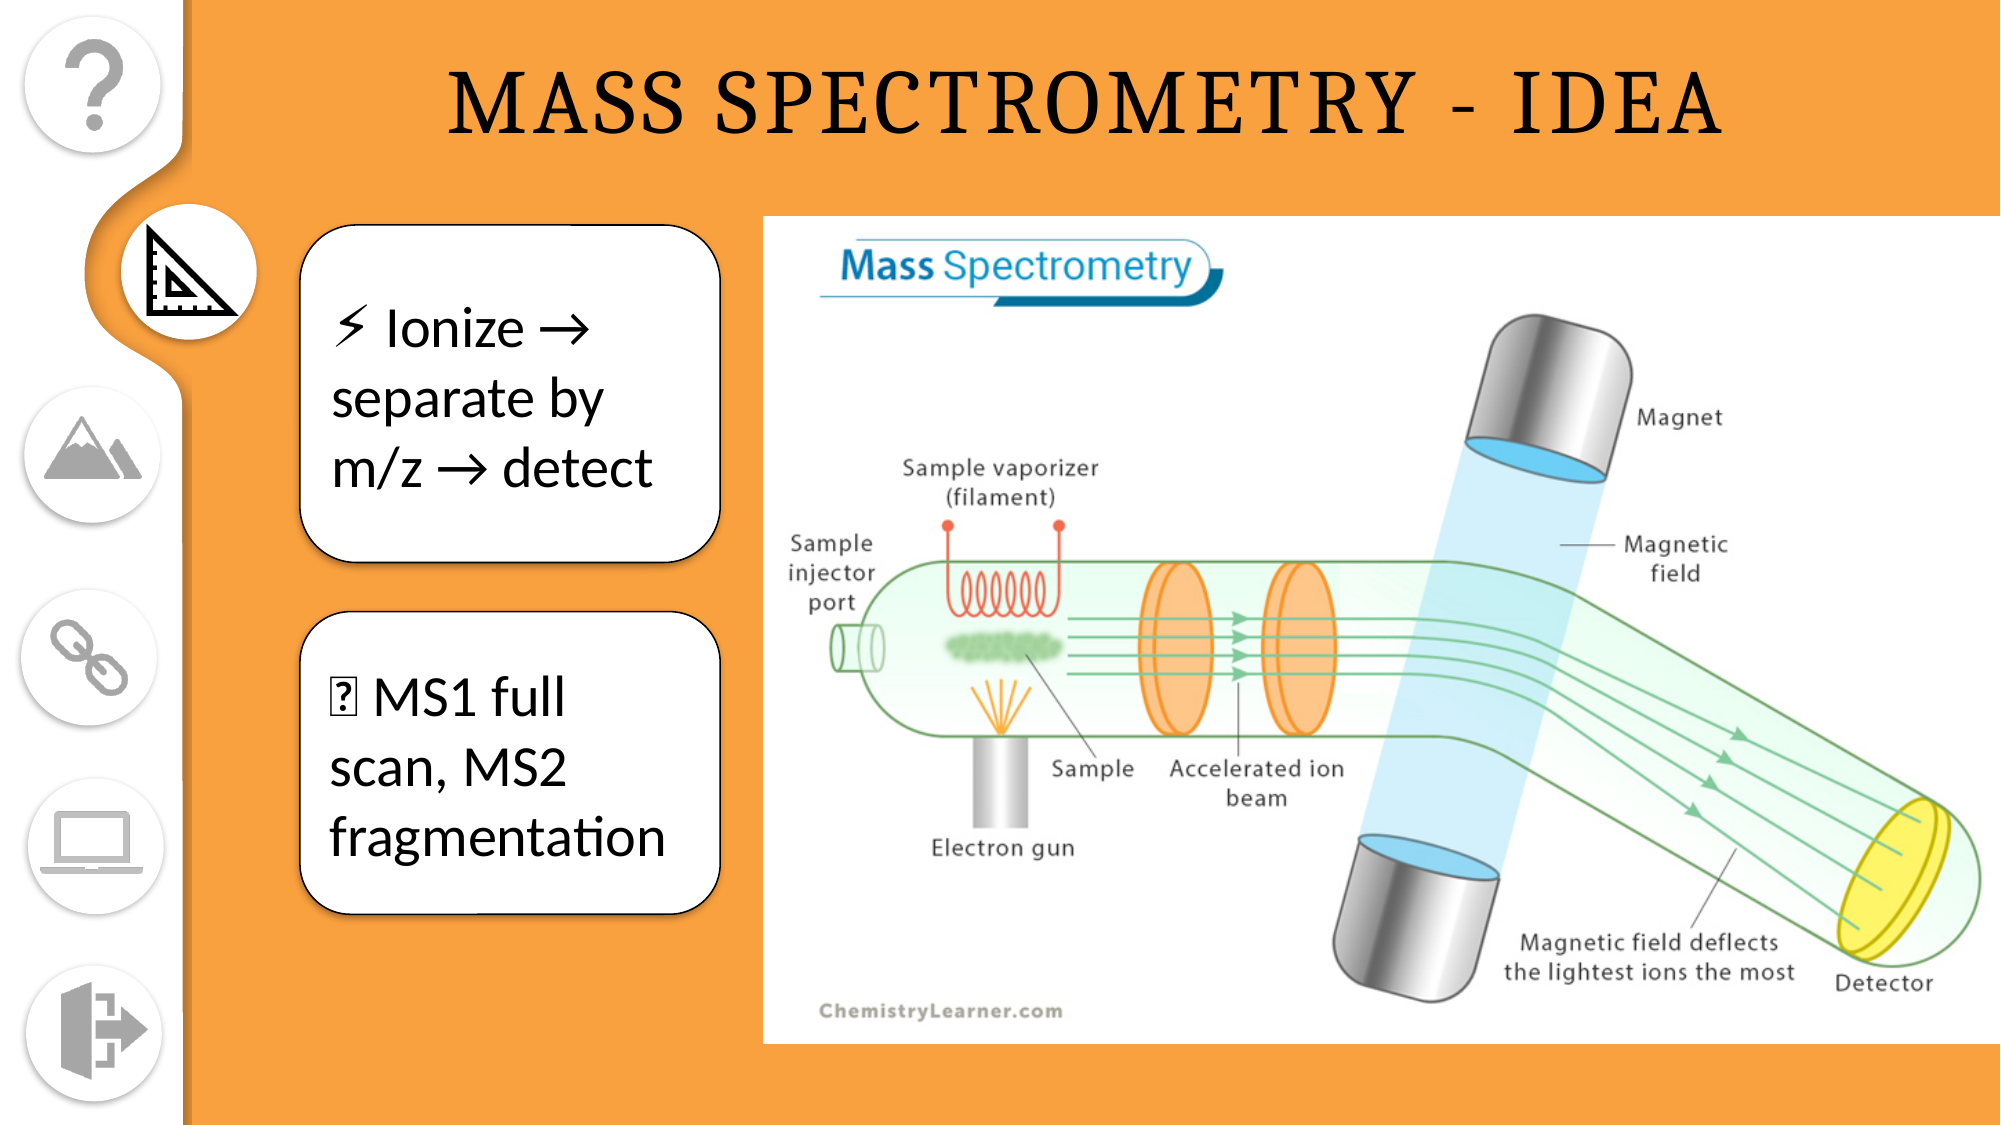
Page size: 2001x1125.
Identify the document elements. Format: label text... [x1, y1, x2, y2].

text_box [24, 386, 161, 523]
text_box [113, 281, 118, 330]
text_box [120, 203, 257, 340]
picture [763, 215, 2000, 1044]
text_box Mass Spectrometry - Idea [185, 3, 1986, 191]
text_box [113, 226, 118, 269]
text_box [24, 16, 161, 153]
text_box [0, 0, 184, 1125]
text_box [25, 965, 163, 1102]
text_box ⚡ Ionize → separate by m/z → detect [299, 224, 721, 564]
text_box 🔬 MS1 full scan, MS2 fragmentation [299, 610, 721, 916]
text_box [20, 589, 157, 726]
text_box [27, 778, 164, 915]
